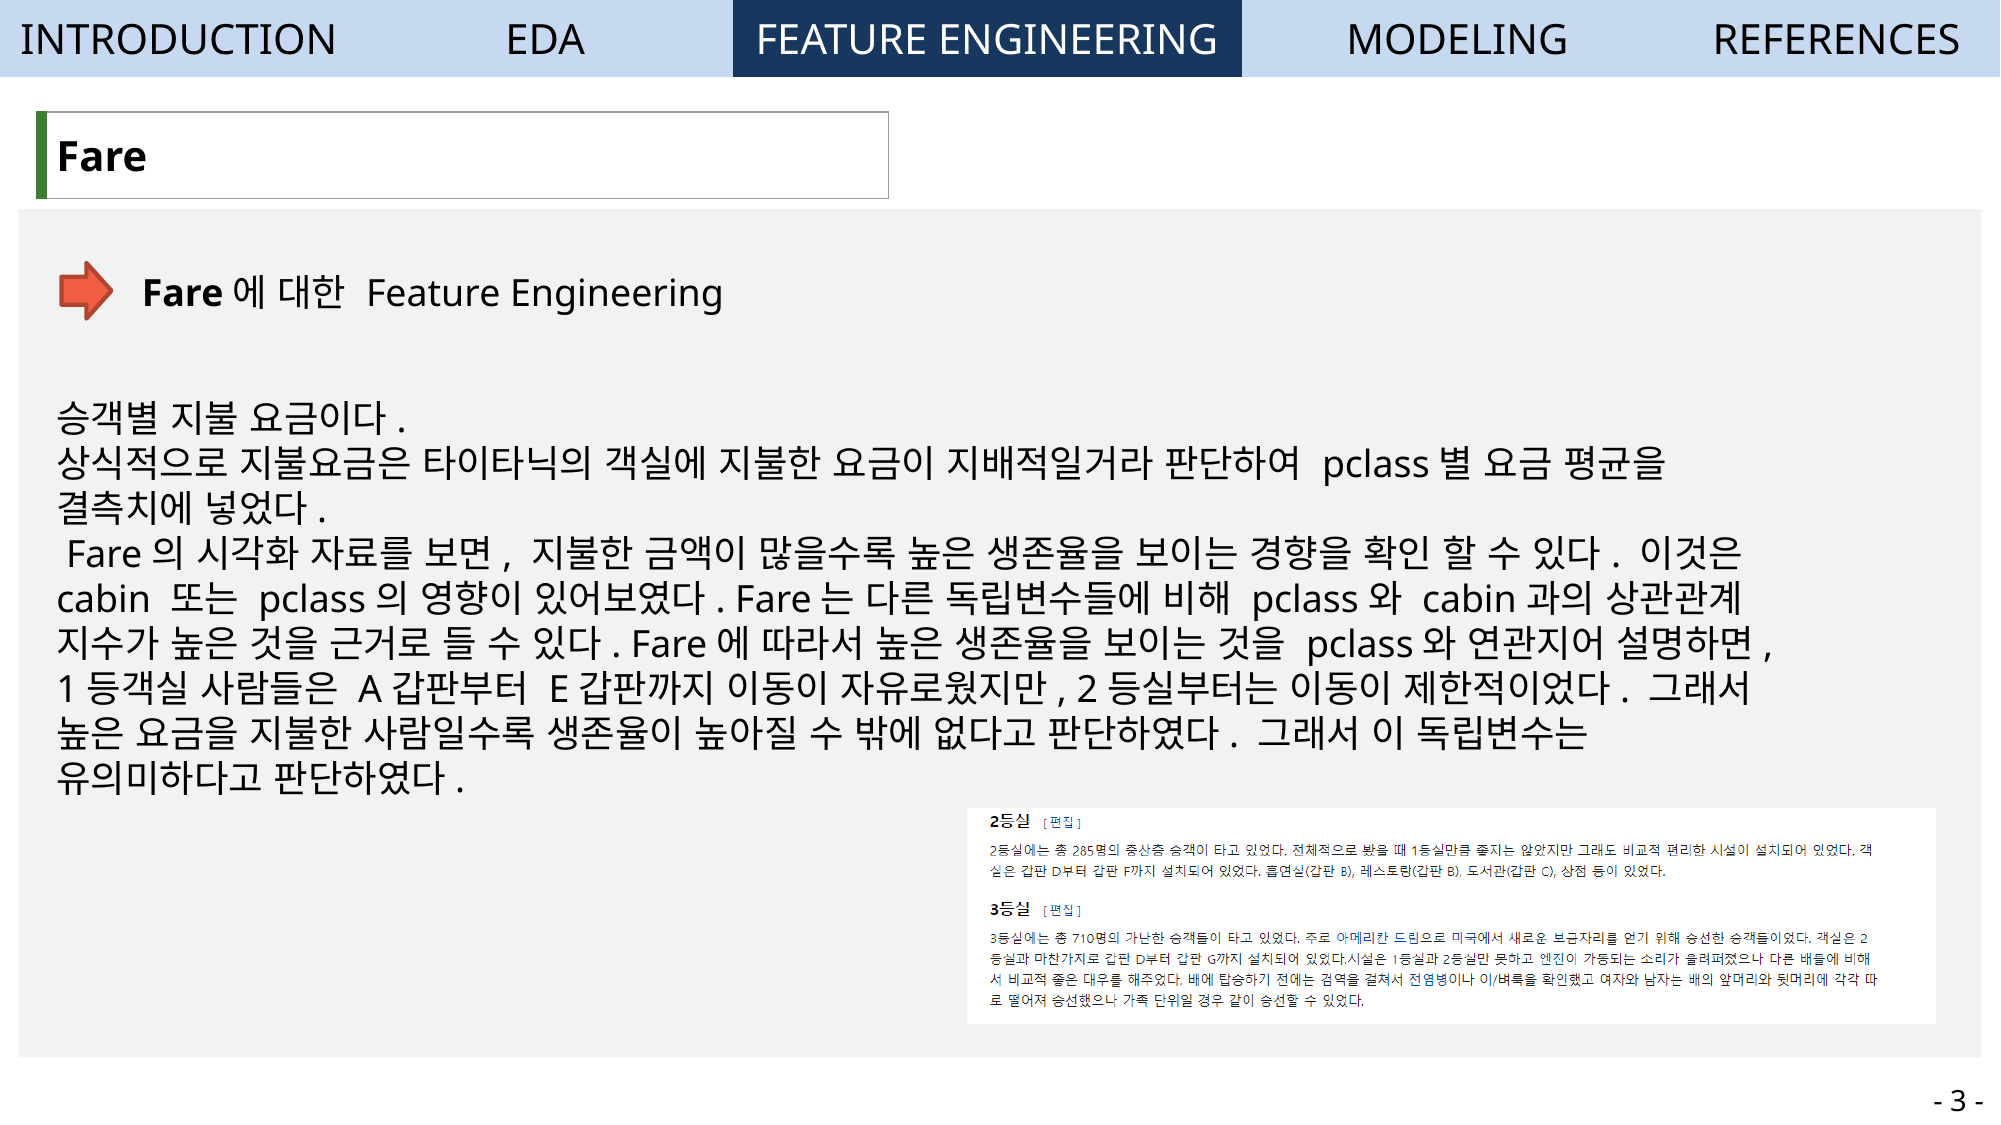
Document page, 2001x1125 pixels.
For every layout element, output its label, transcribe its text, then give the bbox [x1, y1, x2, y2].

table_header Fare [47, 113, 888, 198]
table_header MODELING [1242, 0, 1673, 77]
text_box 승객별 지불 요금이다. 상식적으로 지불요금은 타이타닉의 객실에 지불한 요금이 지배적일거라 판단하여 pclass별 요금 평균을 결측치에 넣었다. Fare의 시각화 자료를 보면, 지불한 금액이 많을수록 높은 생존율을 보이는 경향을 확인 할 수 있다. 이것은 cabin 또는 pclass의 영향이 있어보였다. Fare는 다른 독립변수들에 비해 pclass와 cabin과의 상관관계 지수가 높은 것을 근거로 들 수 있다. Fare에 따라서 높은 생존율을 보이는 것을 pclass와 연관지어 설명하면, 1등객실 사람들은 A갑판부터 E갑판까지 이동이 자유로웠지만, 2등실부터는 이동이 제한적이었다. 그래서 높은 요금을 지불한 사람일수록 생존율이 높아질 수 밖에 없다고 판단하였다. 그래서 이 독립변수는 유의미하다고 판단하였다. [41, 387, 1790, 853]
text_box [18, 209, 1982, 1058]
table_header INTRODUCTION [0, 0, 358, 77]
text_box - 3 - [1918, 1074, 2000, 1125]
picture [967, 808, 1937, 1024]
table_header REFERENCES [1673, 0, 2000, 77]
text_box Fare에 대한 Feature Engineering [127, 261, 911, 322]
table_header FEATURE ENGINEERING [733, 0, 1242, 77]
text_box [59, 260, 113, 321]
table_header EDA [358, 0, 733, 77]
